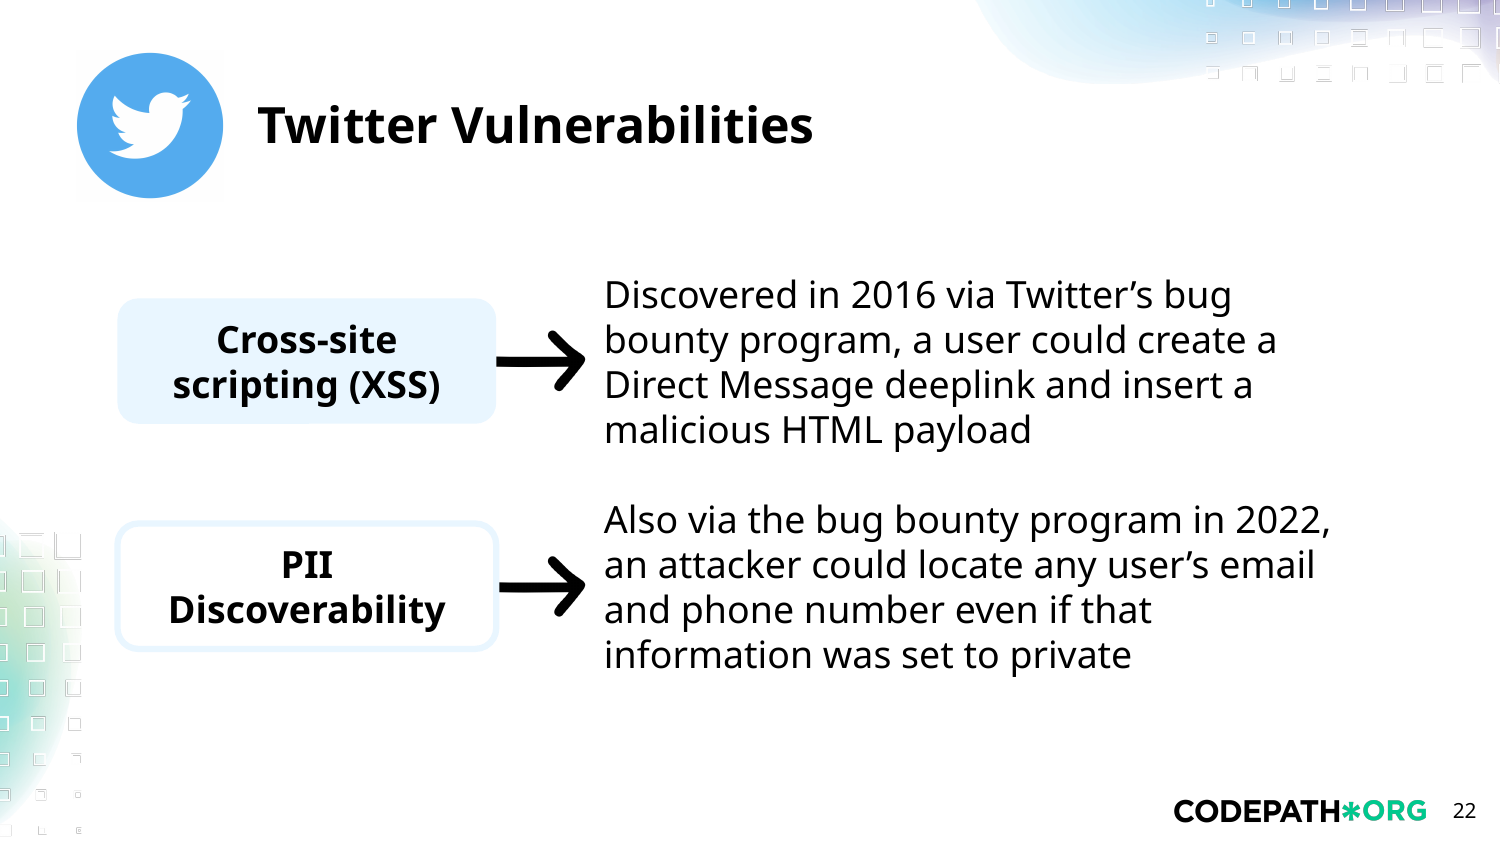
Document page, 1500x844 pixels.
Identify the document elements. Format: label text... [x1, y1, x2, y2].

picture [1173, 799, 1401, 823]
text_box Discovered in 2016 via Twitter’s bug bounty program, a user could create a Direct Message deeplink and insert a malicious HTML payload [588, 271, 1383, 451]
picture [496, 328, 590, 394]
text_box PII Discoverability [117, 523, 497, 649]
title Twitter Vulnerabilities [242, 78, 1426, 173]
picture [950, 0, 1500, 96]
text_box Also via the bug bounty program in 2022, an attacker could locate any user’s email and phone number even if that information was set to private [588, 496, 1383, 676]
picture [496, 553, 590, 619]
picture [0, 451, 166, 844]
slide_number ‹#› [1401, 786, 1492, 837]
text_box Cross-site scripting (XSS) [117, 298, 497, 424]
picture [76, 50, 224, 202]
